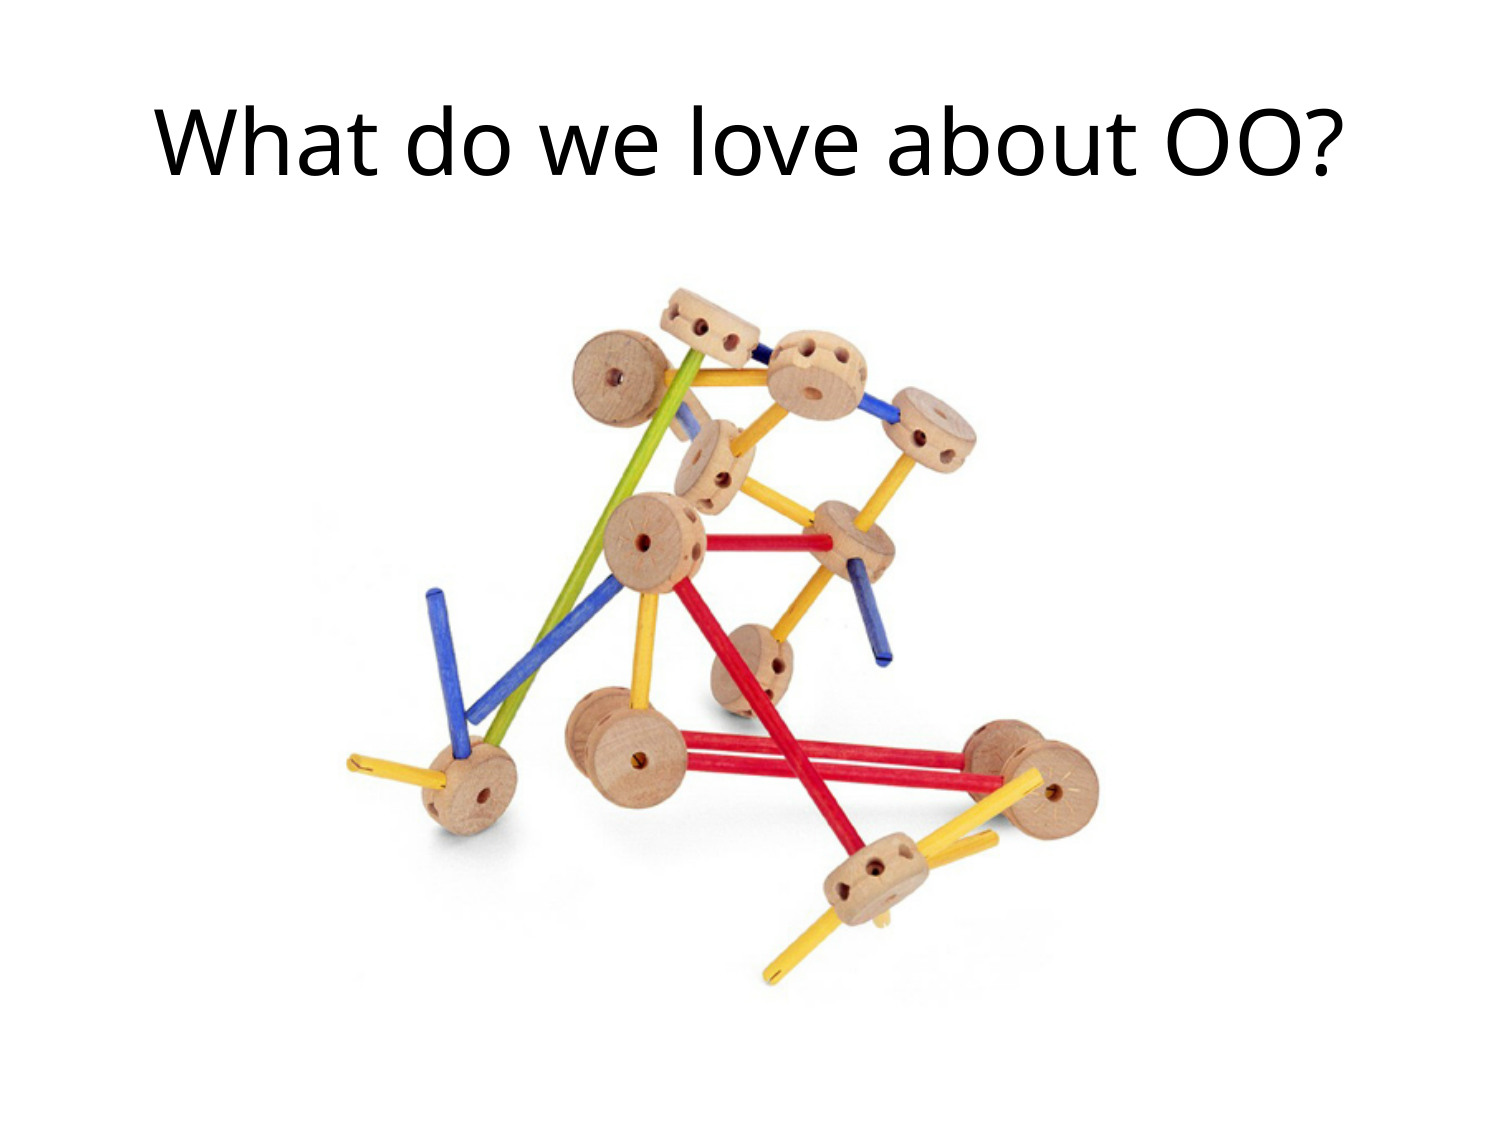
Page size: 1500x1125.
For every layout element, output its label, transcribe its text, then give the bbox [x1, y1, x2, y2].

title What do we love about OO? [75, 45, 1425, 233]
picture [312, 274, 1139, 1021]
